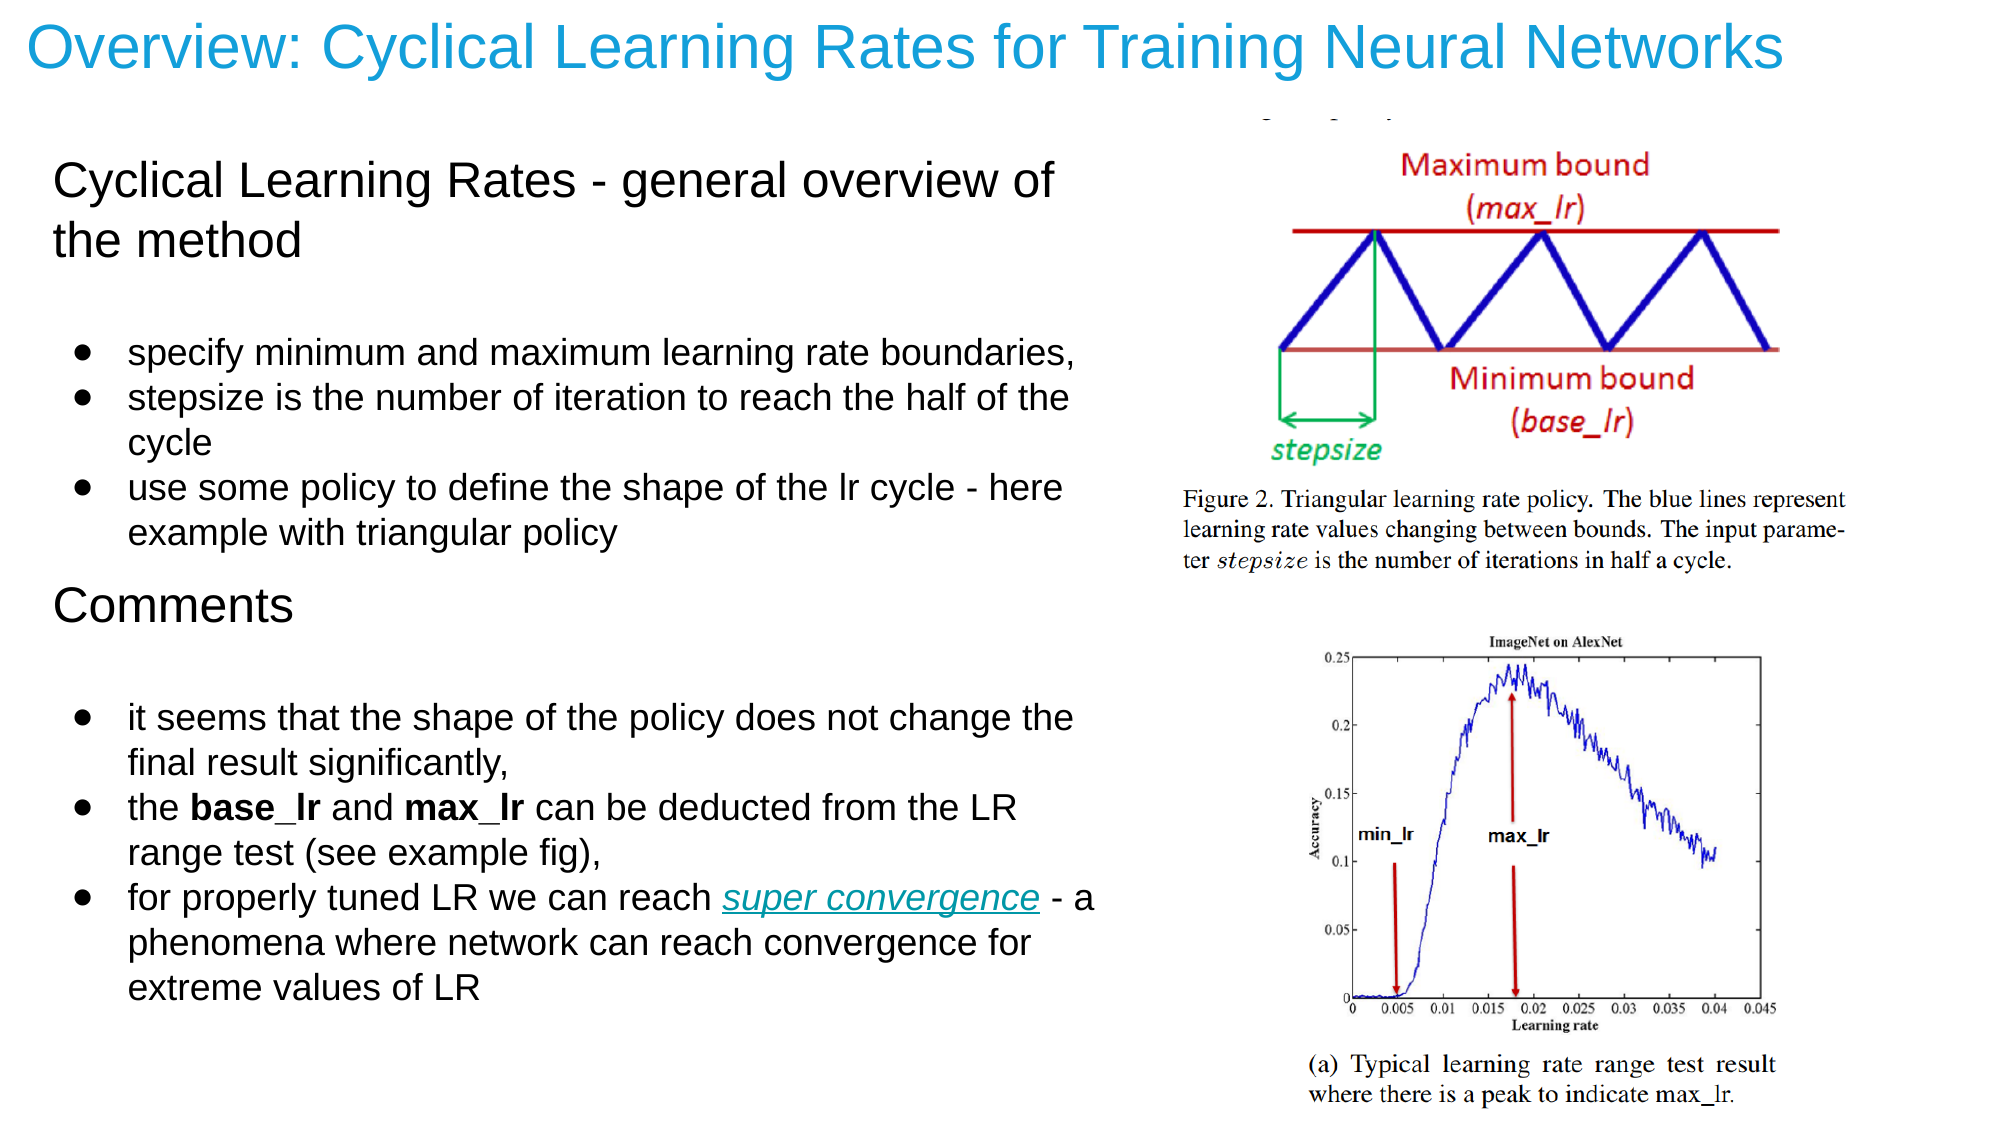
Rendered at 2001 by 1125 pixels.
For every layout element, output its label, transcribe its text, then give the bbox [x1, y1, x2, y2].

text_box Cyclical Learning Rates - general overview of the method specify minimum and maximum learning rate boundaries, stepsize is the number of iteration to reach the half of the cycle use some policy to define the shape of the lr cycle - here example with triangular policy [37, 132, 1125, 555]
text_box Comments it seems that the shape of the policy does not change the final result significantly, the base_lr and max_lr can be deducted from the LR range test (see example fig), for properly tuned LR we can reach super convergence - a phenomena where network can reach convergence for extreme values of LR [37, 557, 1115, 980]
title Overview: Cyclical Learning Rates for Training Neural Networks [11, 37, 1816, 126]
picture [1154, 119, 1899, 1124]
text_box [926, 363, 932, 424]
